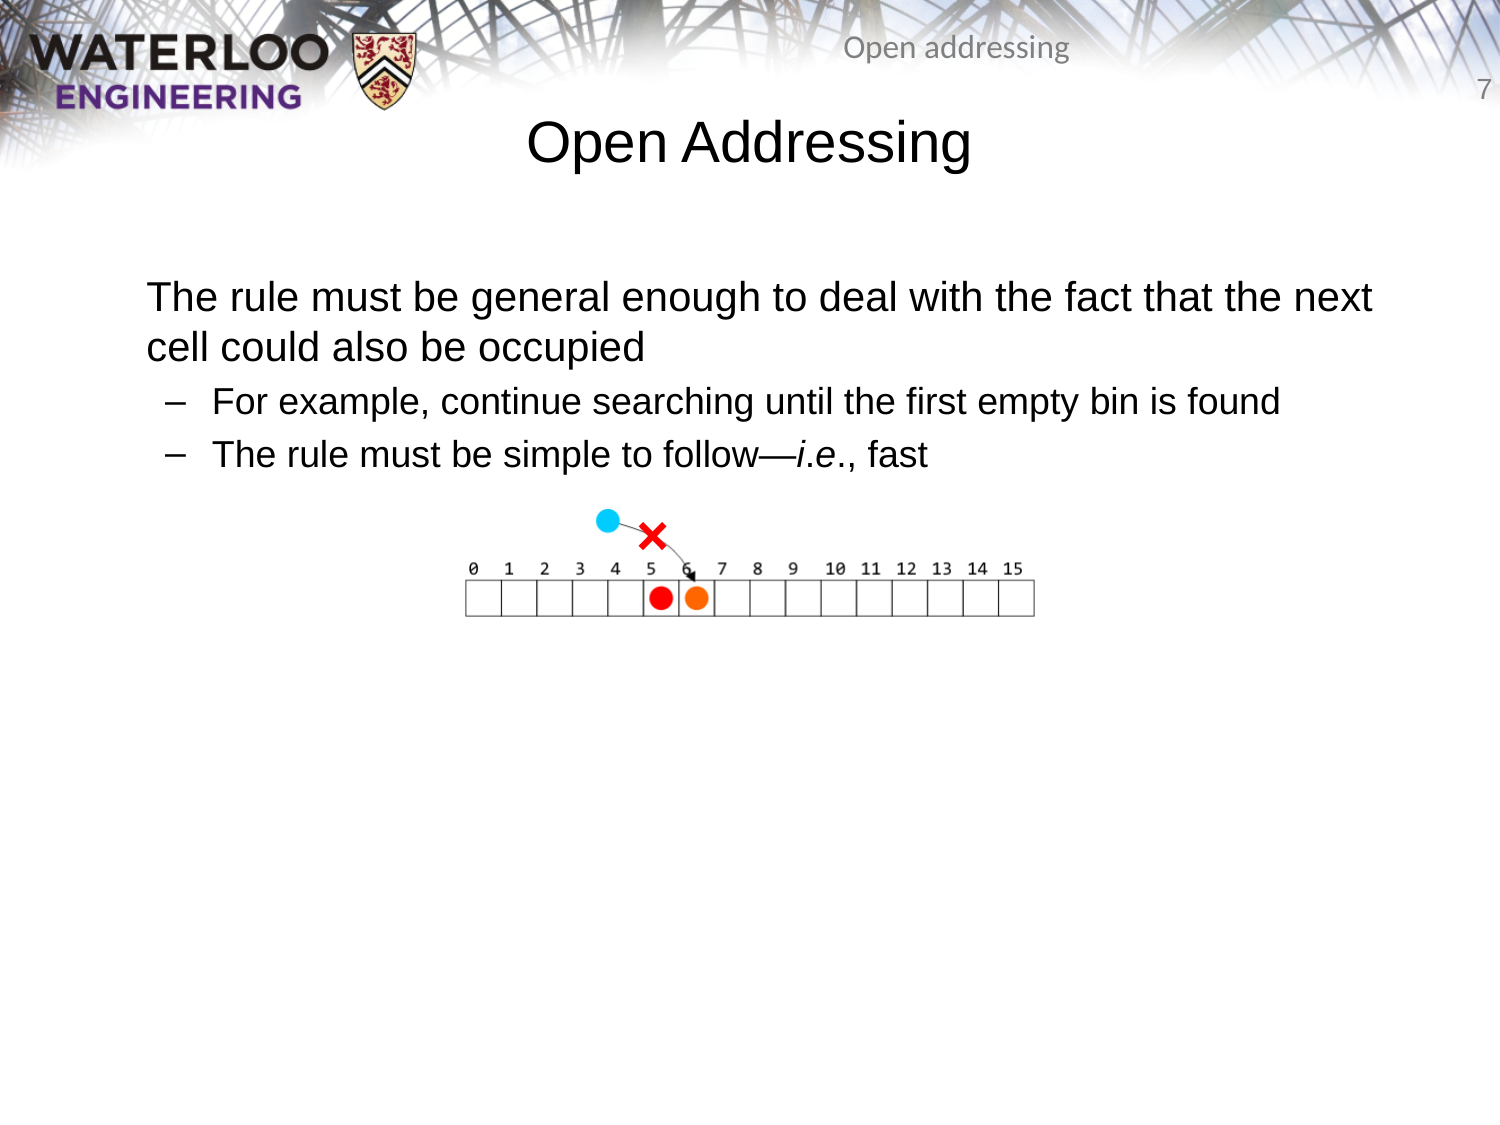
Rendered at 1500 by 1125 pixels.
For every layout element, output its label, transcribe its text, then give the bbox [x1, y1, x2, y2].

title Open Addressing [74, 44, 1426, 233]
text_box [640, 524, 665, 549]
picture [0, 0, 1500, 1125]
list The rule must be general enough to deal with the fact that the next cell could also be occupied For example, continue searching until the first empty bin is found The rule must be simple to follow—i.e., fast [74, 262, 1426, 1006]
